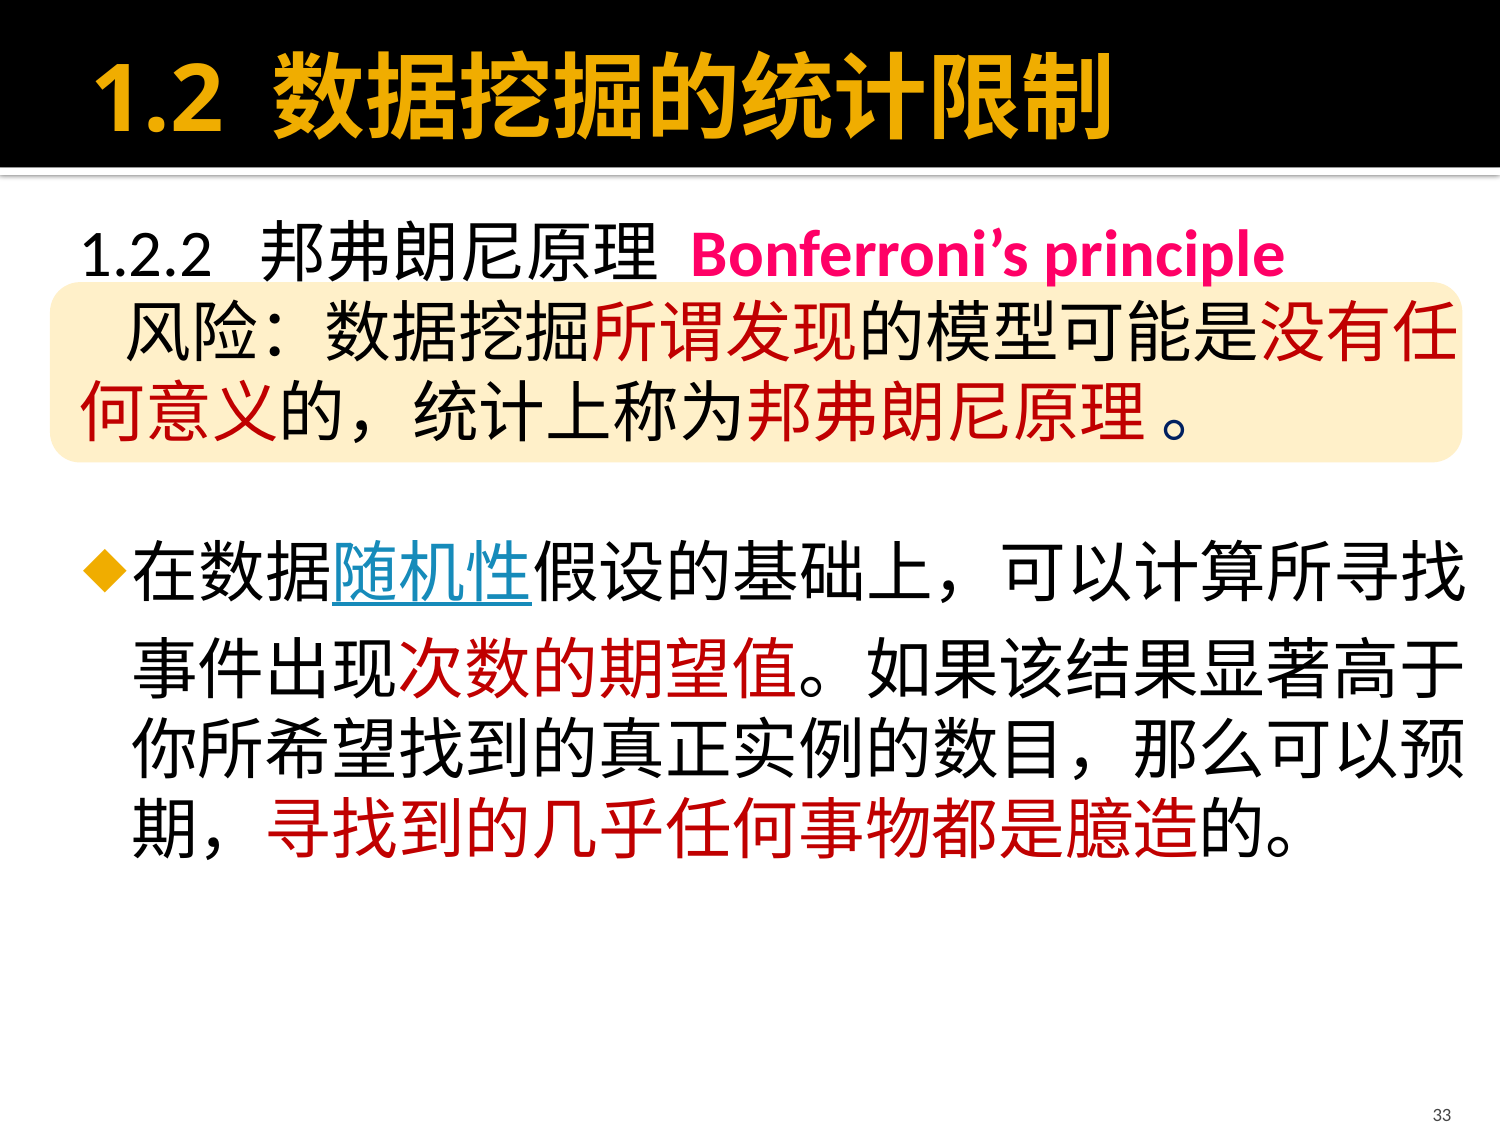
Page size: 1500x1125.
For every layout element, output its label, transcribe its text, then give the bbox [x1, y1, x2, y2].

list 1.2.2 邦弗朗尼原理 Bonferroni’s principle 风险：数据挖掘所谓发现的模型可能是没有任何意义的，统计上称为邦弗朗尼原理 。 在数据随机性假设的基础上，可以计算所寻找事件出现次数的期望值。如果该结果显著高于你所希望找到的真正实例的数目，那么可以预期，寻找到的几乎任何事物都是臆造的。 [50, 194, 1500, 1125]
title 1.2 数据挖掘的统计限制 [75, 12, 1425, 175]
slide_number 33 [1345, 1080, 1467, 1125]
